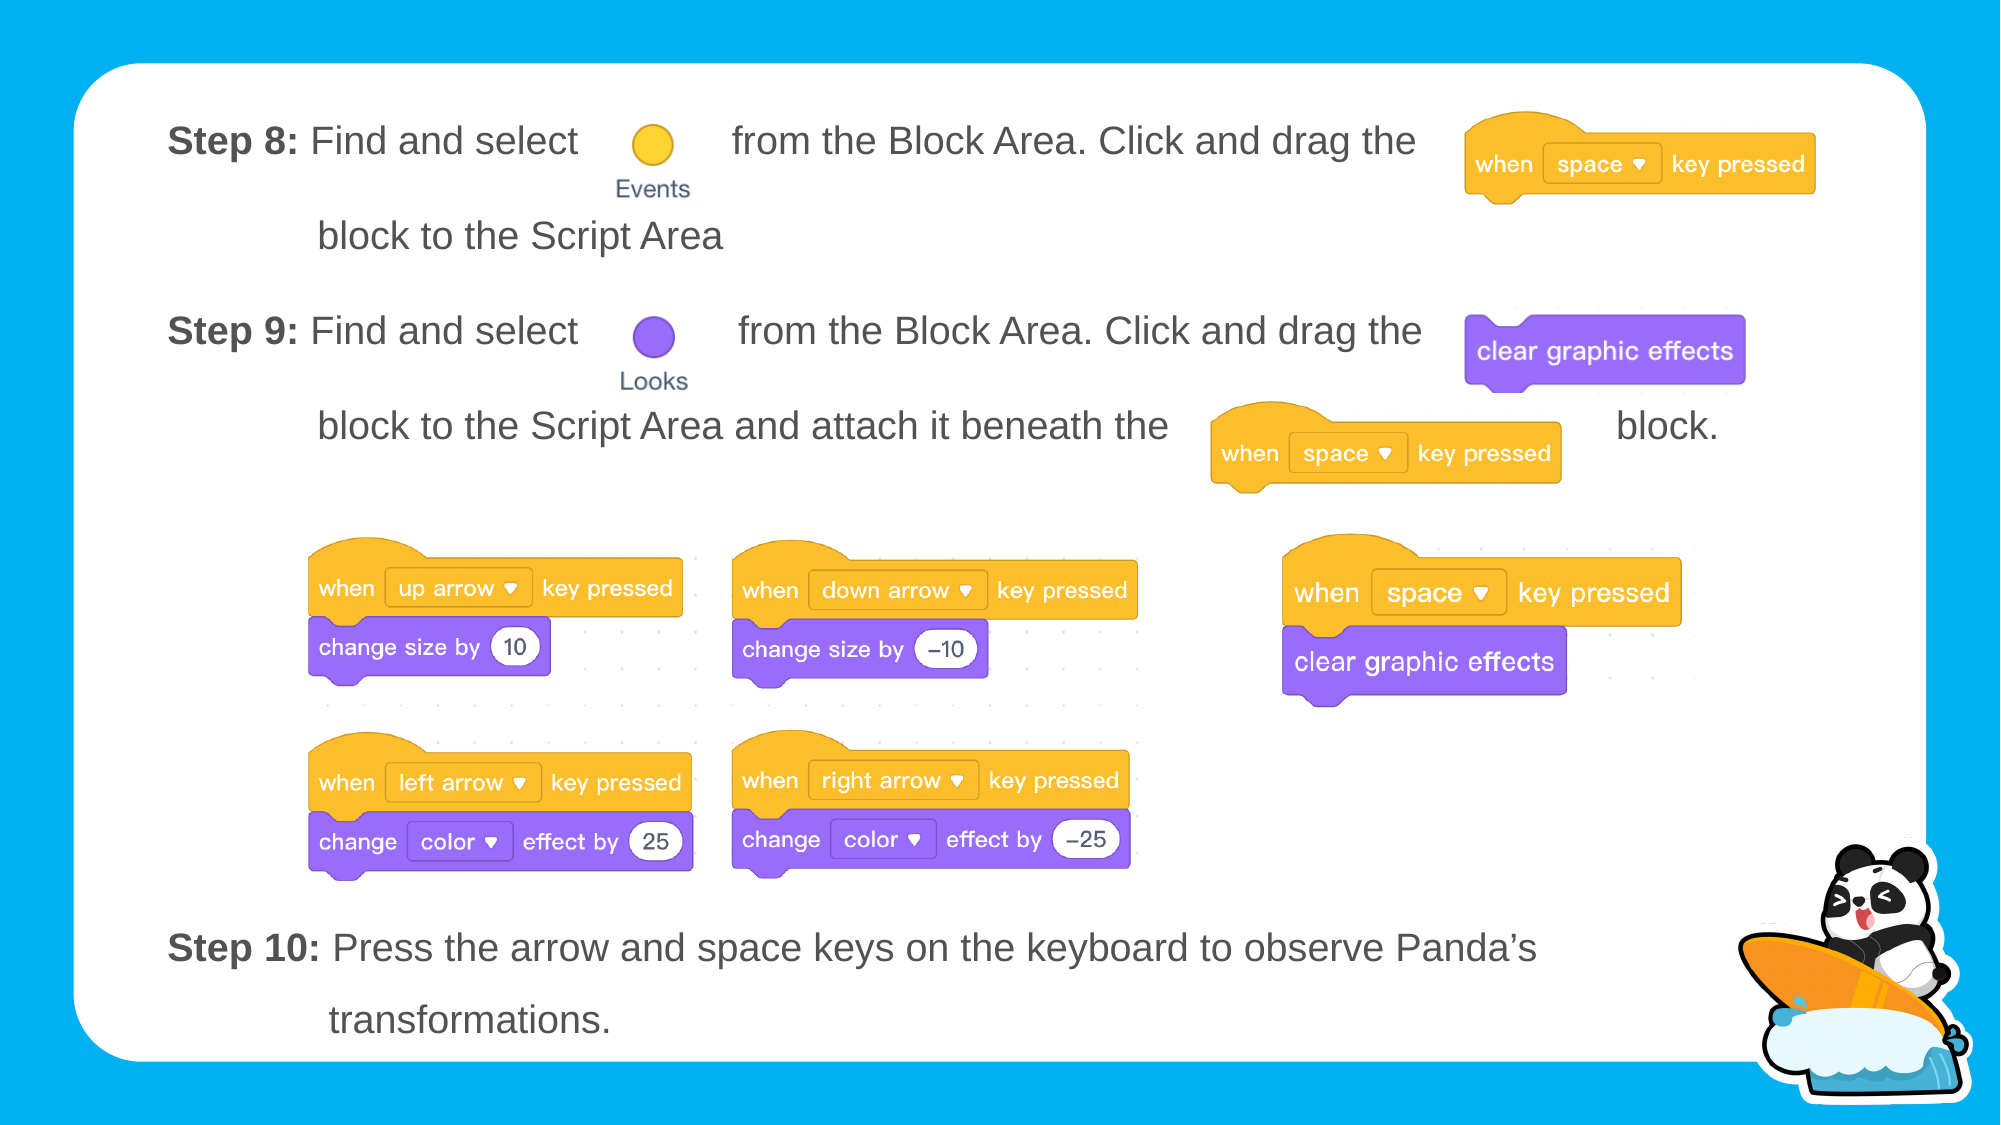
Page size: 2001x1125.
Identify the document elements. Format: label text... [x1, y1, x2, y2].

picture [1459, 103, 1824, 210]
picture [302, 531, 1144, 887]
picture [1729, 835, 1972, 1104]
picture [602, 103, 708, 210]
text_box Step 8: Find and select from the Block Area. Click and drag the block to the Script Area Step 9: Find and select from the Block Area. Click and drag the block to the Script Area and attach it beneath the block. Step 10: Press the arrow and space keys on the keyboard to observe Panda’s transformations. [152, 60, 1920, 1049]
picture [616, 310, 694, 397]
picture [1275, 527, 1695, 709]
picture [1204, 307, 1752, 500]
